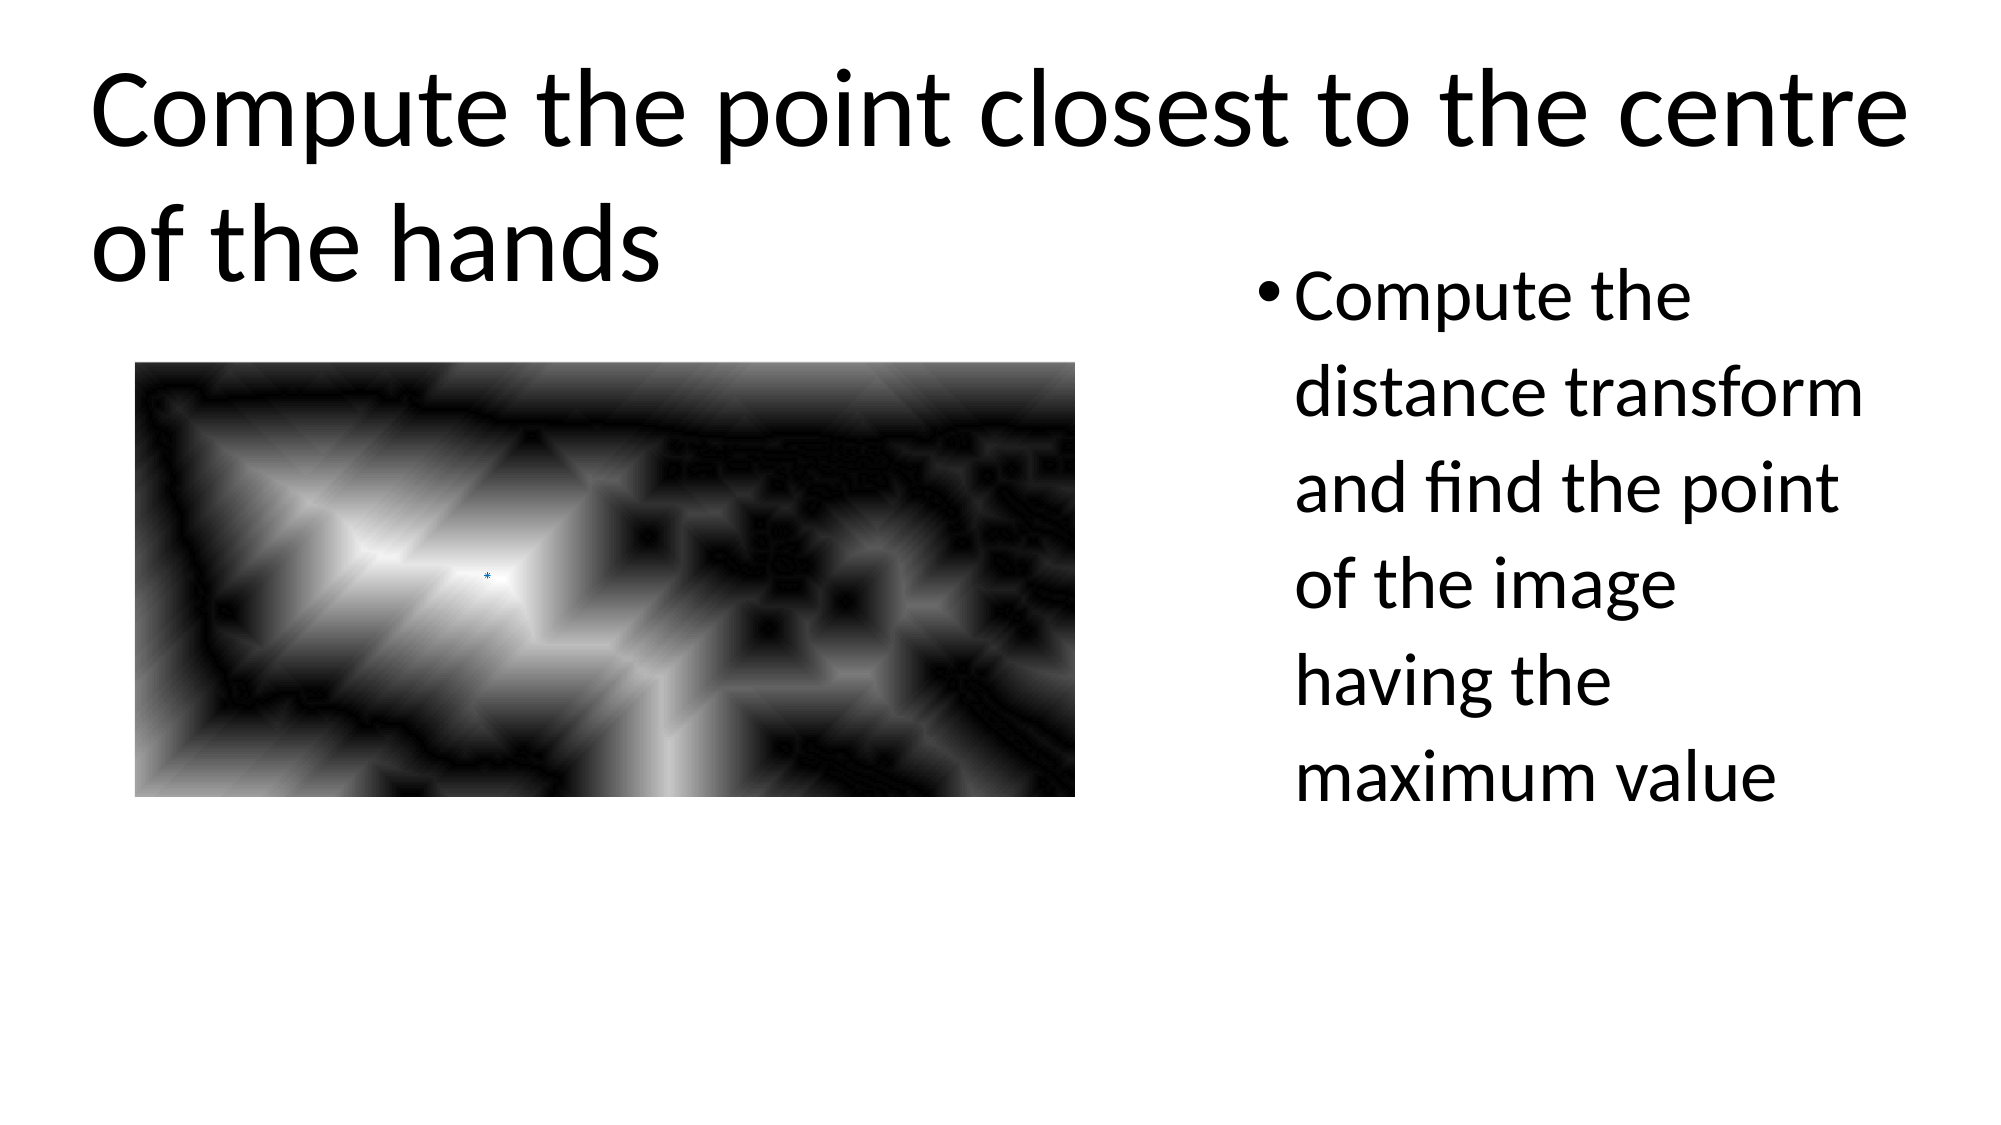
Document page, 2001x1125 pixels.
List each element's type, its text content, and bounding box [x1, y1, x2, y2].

list Compute the distance transform and find the point of the image having the maximum value [1241, 312, 1901, 1067]
picture [134, 361, 1075, 797]
text_box Compute the point closest to the centre of the hands [76, 27, 1965, 312]
